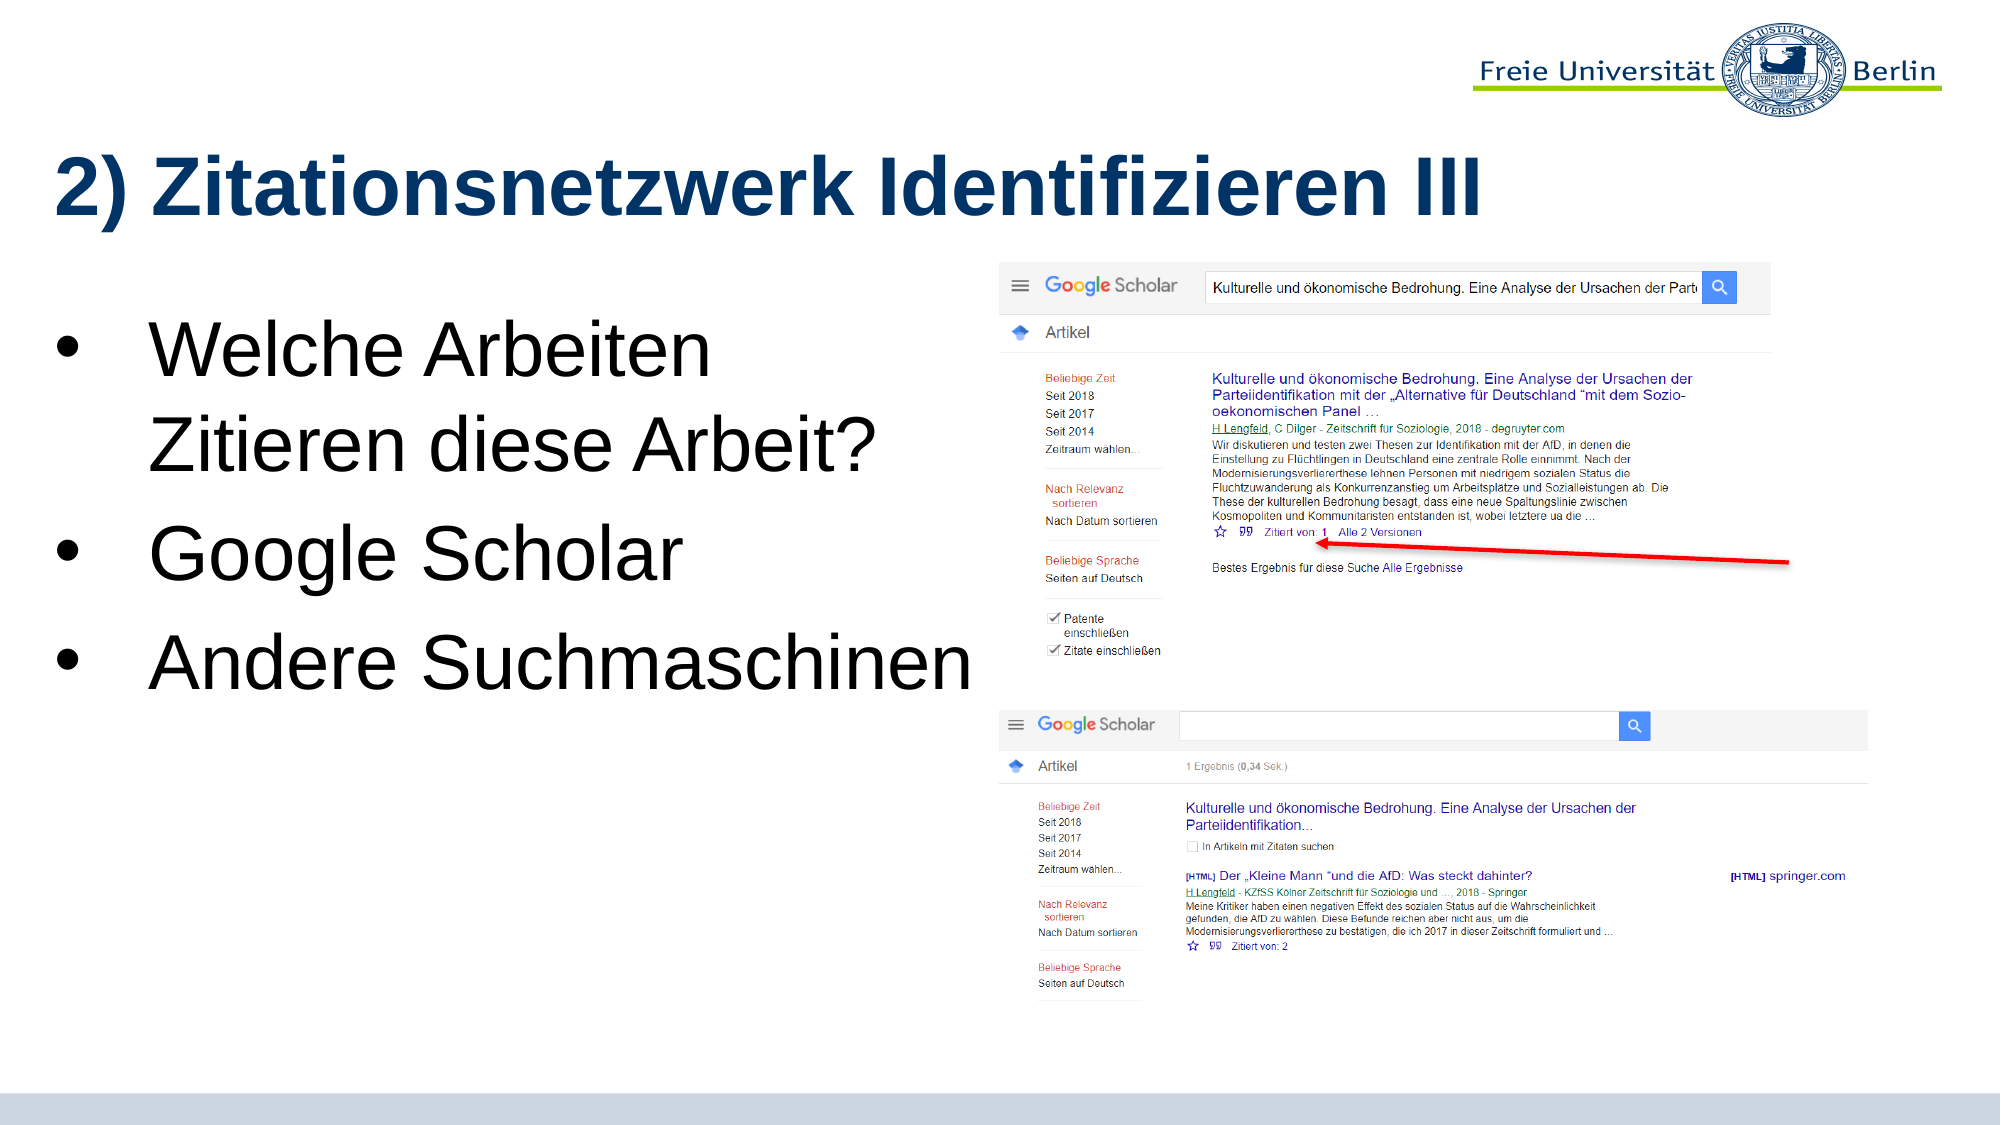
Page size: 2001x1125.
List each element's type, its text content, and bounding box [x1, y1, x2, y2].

title 2) Zitationsnetzwerk Identifizieren III [54, 154, 1946, 226]
picture [1473, 23, 1942, 117]
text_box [1314, 542, 1789, 563]
picture [999, 261, 1772, 687]
picture [999, 710, 1868, 1002]
list Welche Arbeiten Zitieren diese Arbeit? Google Scholar Andere Suchmaschinen [54, 296, 984, 1037]
